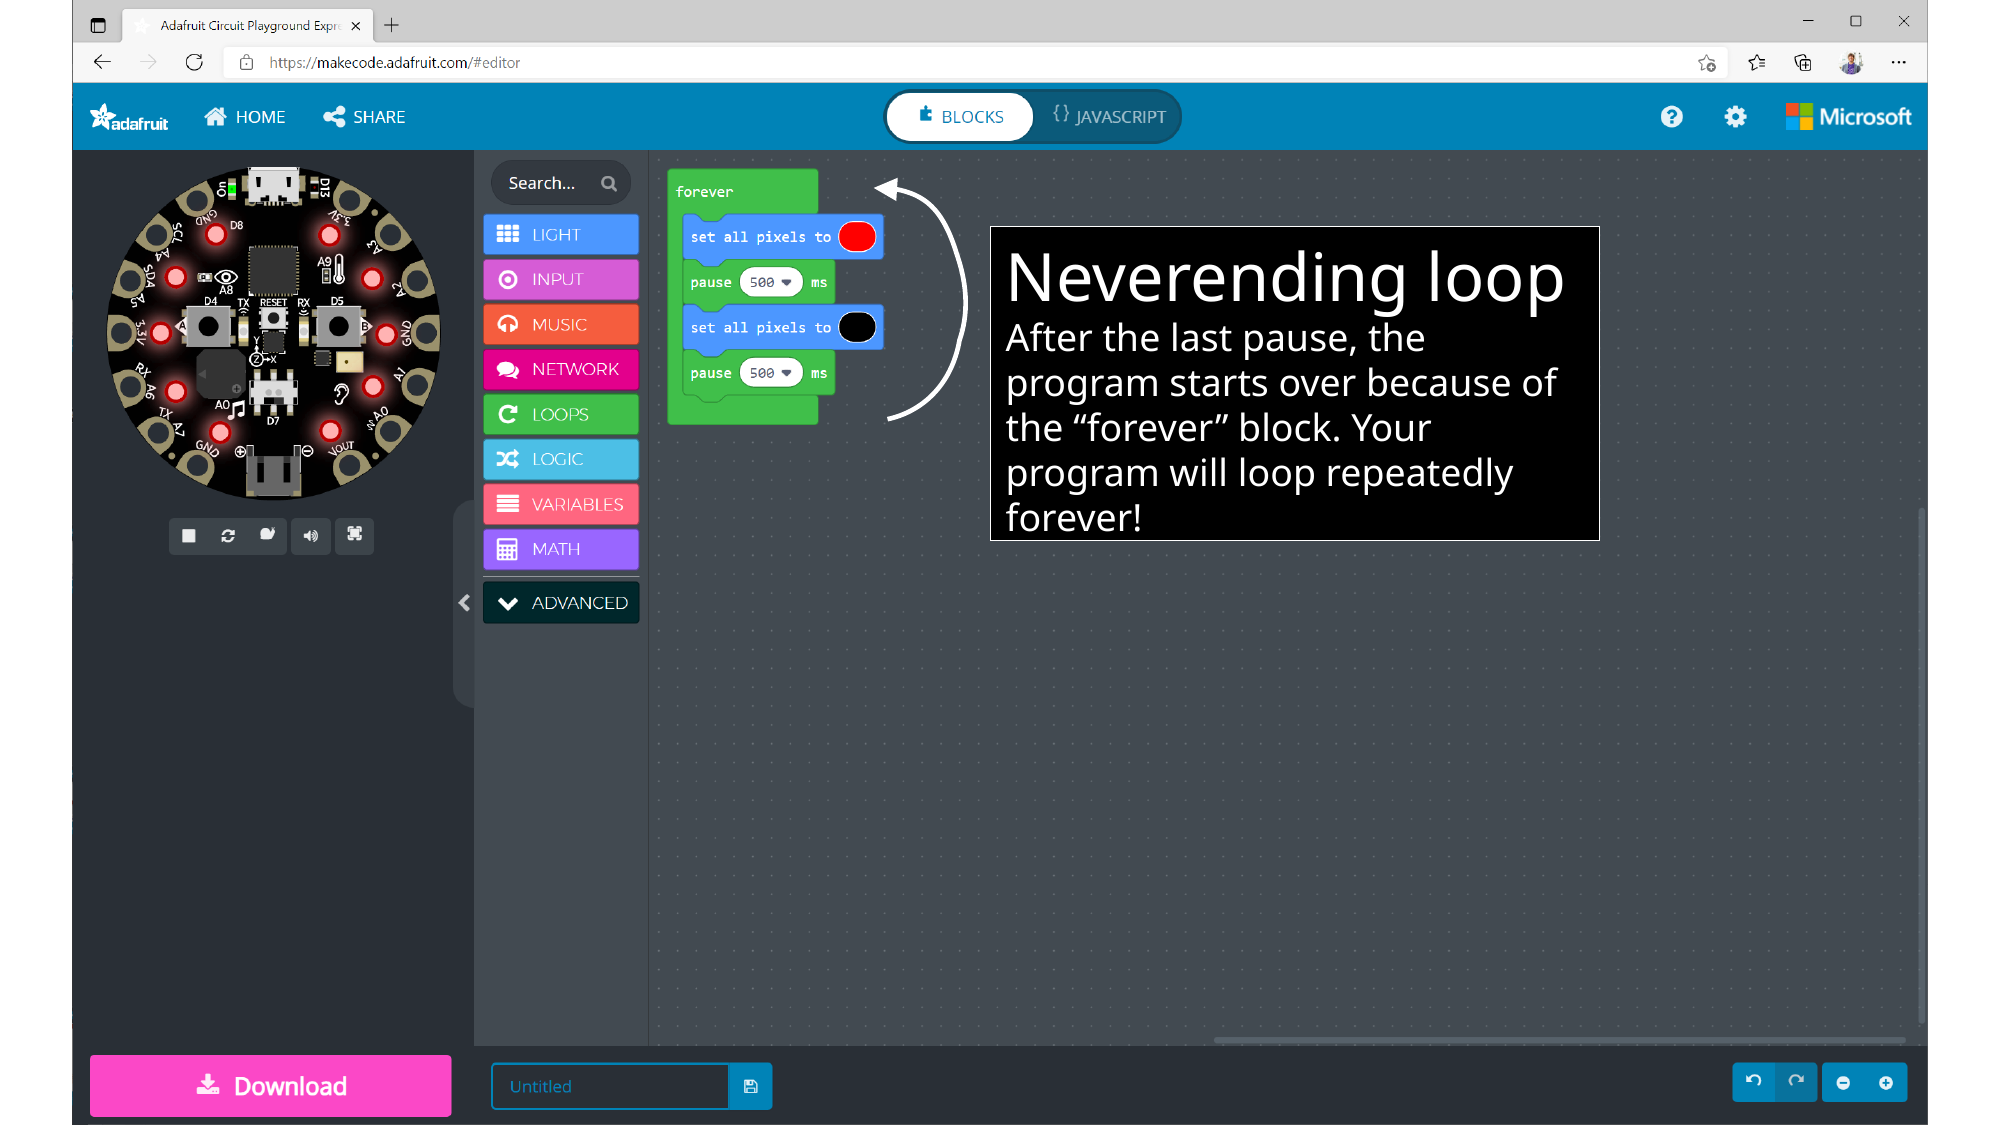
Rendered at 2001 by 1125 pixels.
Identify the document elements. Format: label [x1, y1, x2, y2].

picture [1662, 106, 1682, 127]
picture [1787, 104, 1813, 129]
picture [72, 151, 1928, 1125]
picture [1857, 113, 1863, 124]
picture [884, 90, 1181, 143]
picture [1841, 109, 1854, 125]
picture [206, 108, 225, 125]
picture [112, 118, 143, 129]
picture [91, 105, 115, 128]
picture [324, 106, 345, 127]
picture [145, 120, 167, 129]
picture [1898, 108, 1911, 124]
picture [72, 0, 1928, 82]
picture [1821, 109, 1838, 124]
picture [1725, 106, 1746, 127]
picture [1864, 113, 1897, 125]
